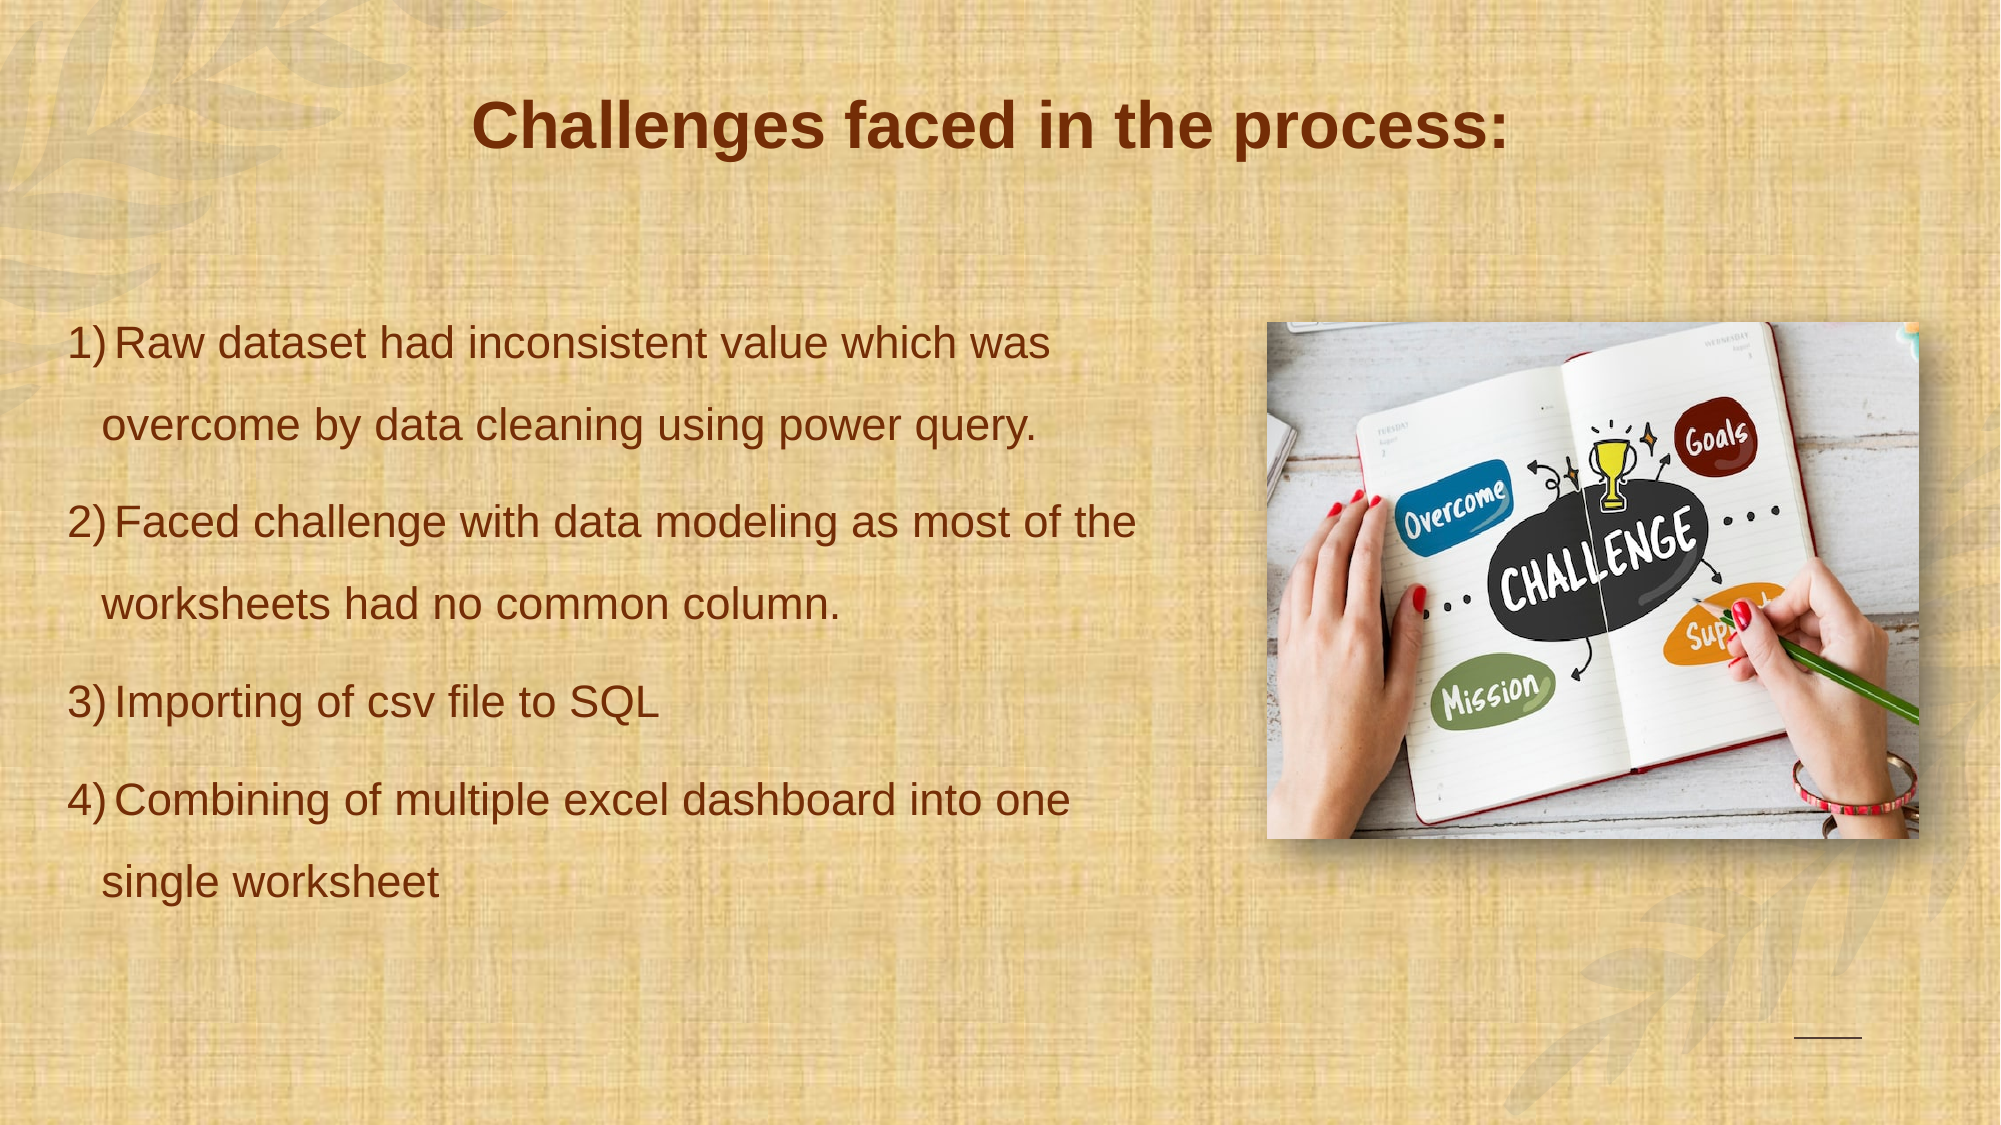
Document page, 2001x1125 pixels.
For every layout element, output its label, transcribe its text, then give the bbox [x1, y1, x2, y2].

list Raw dataset had inconsistent value which was overcome by data cleaning using power query. Faced challenge with data modeling as most of the worksheets had no common column. Importing of csv file to SQL Combining of multiple excel dashboard into one single worksheet [52, 278, 1200, 919]
picture [0, 0, 2001, 1125]
title Challenges faced in the process: [141, 83, 1842, 171]
